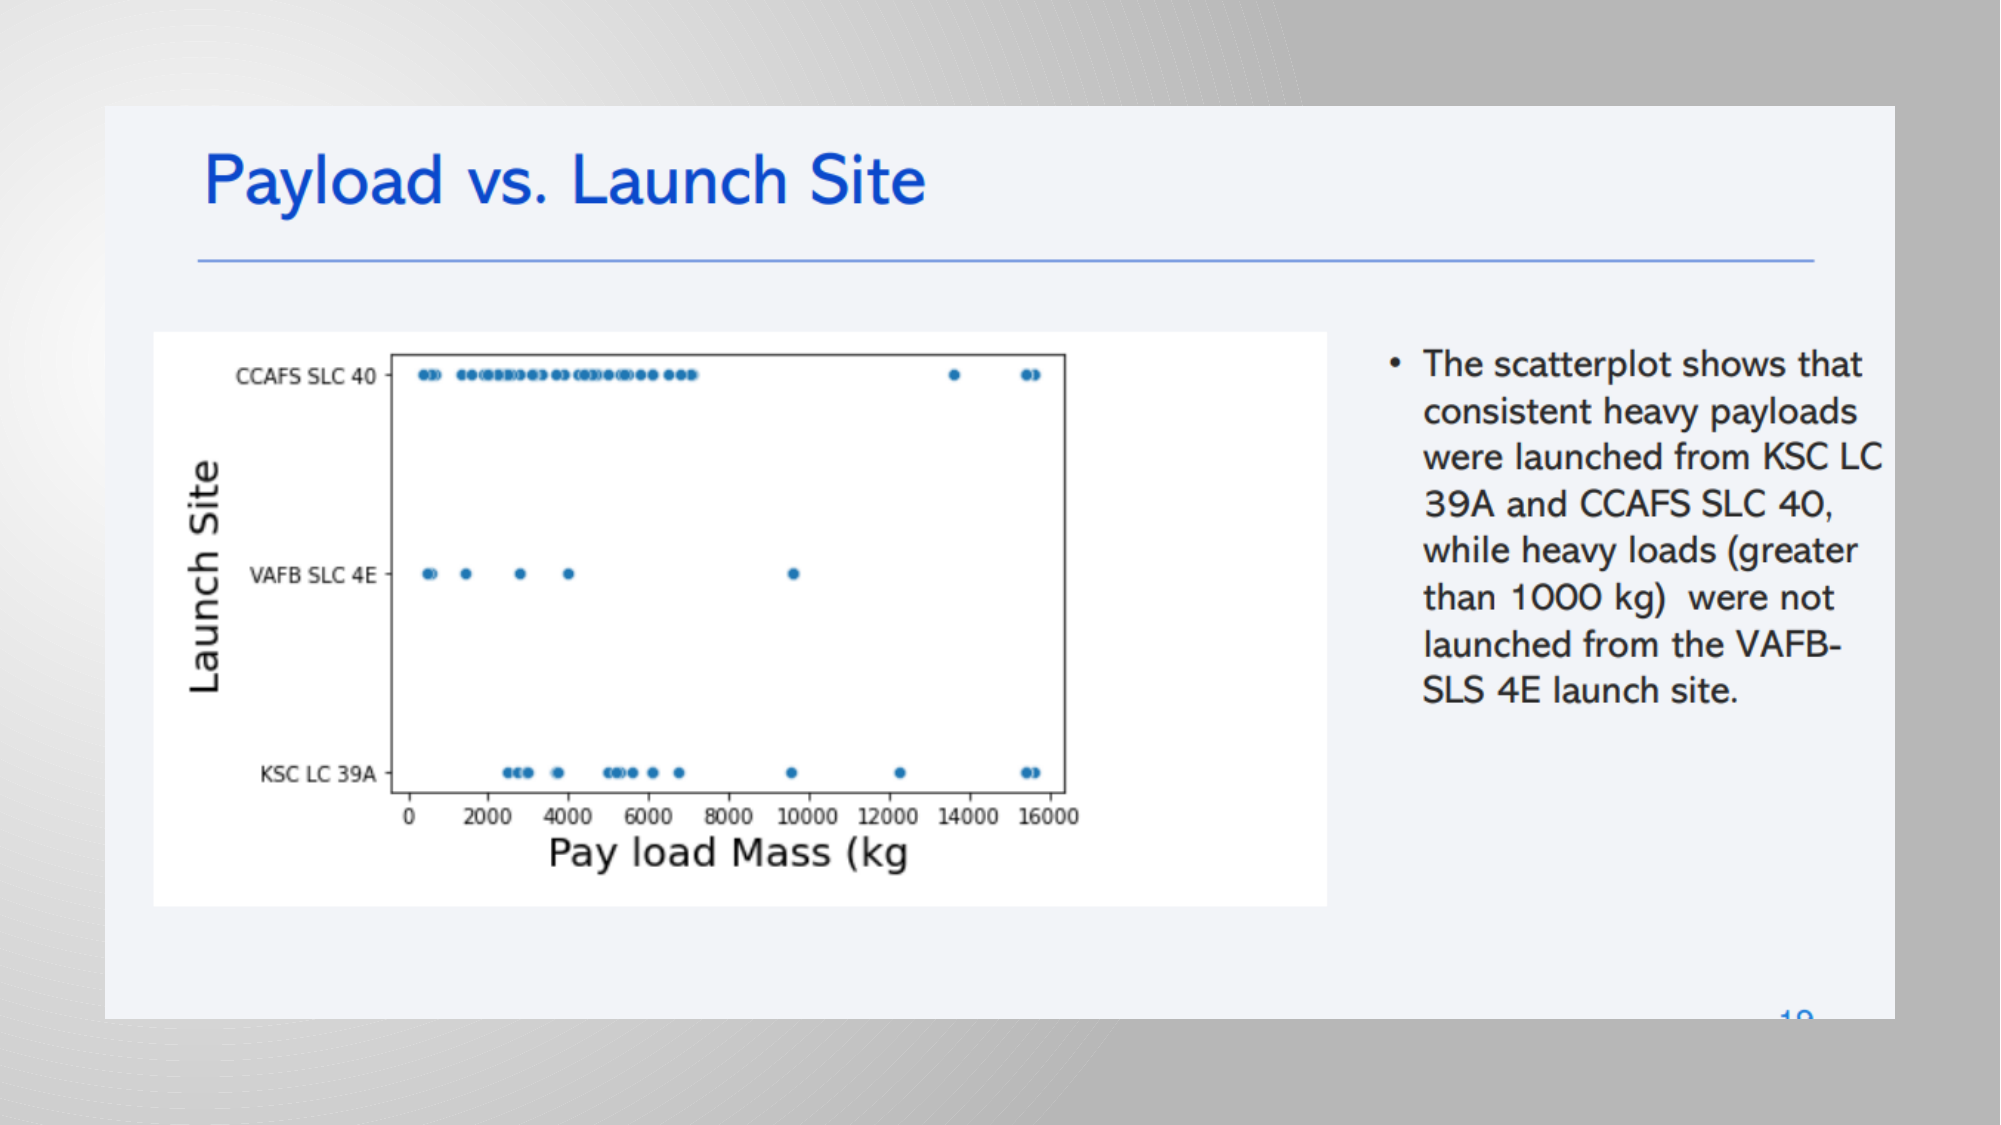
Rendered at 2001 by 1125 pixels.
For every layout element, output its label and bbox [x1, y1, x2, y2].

picture [105, 106, 1895, 1019]
